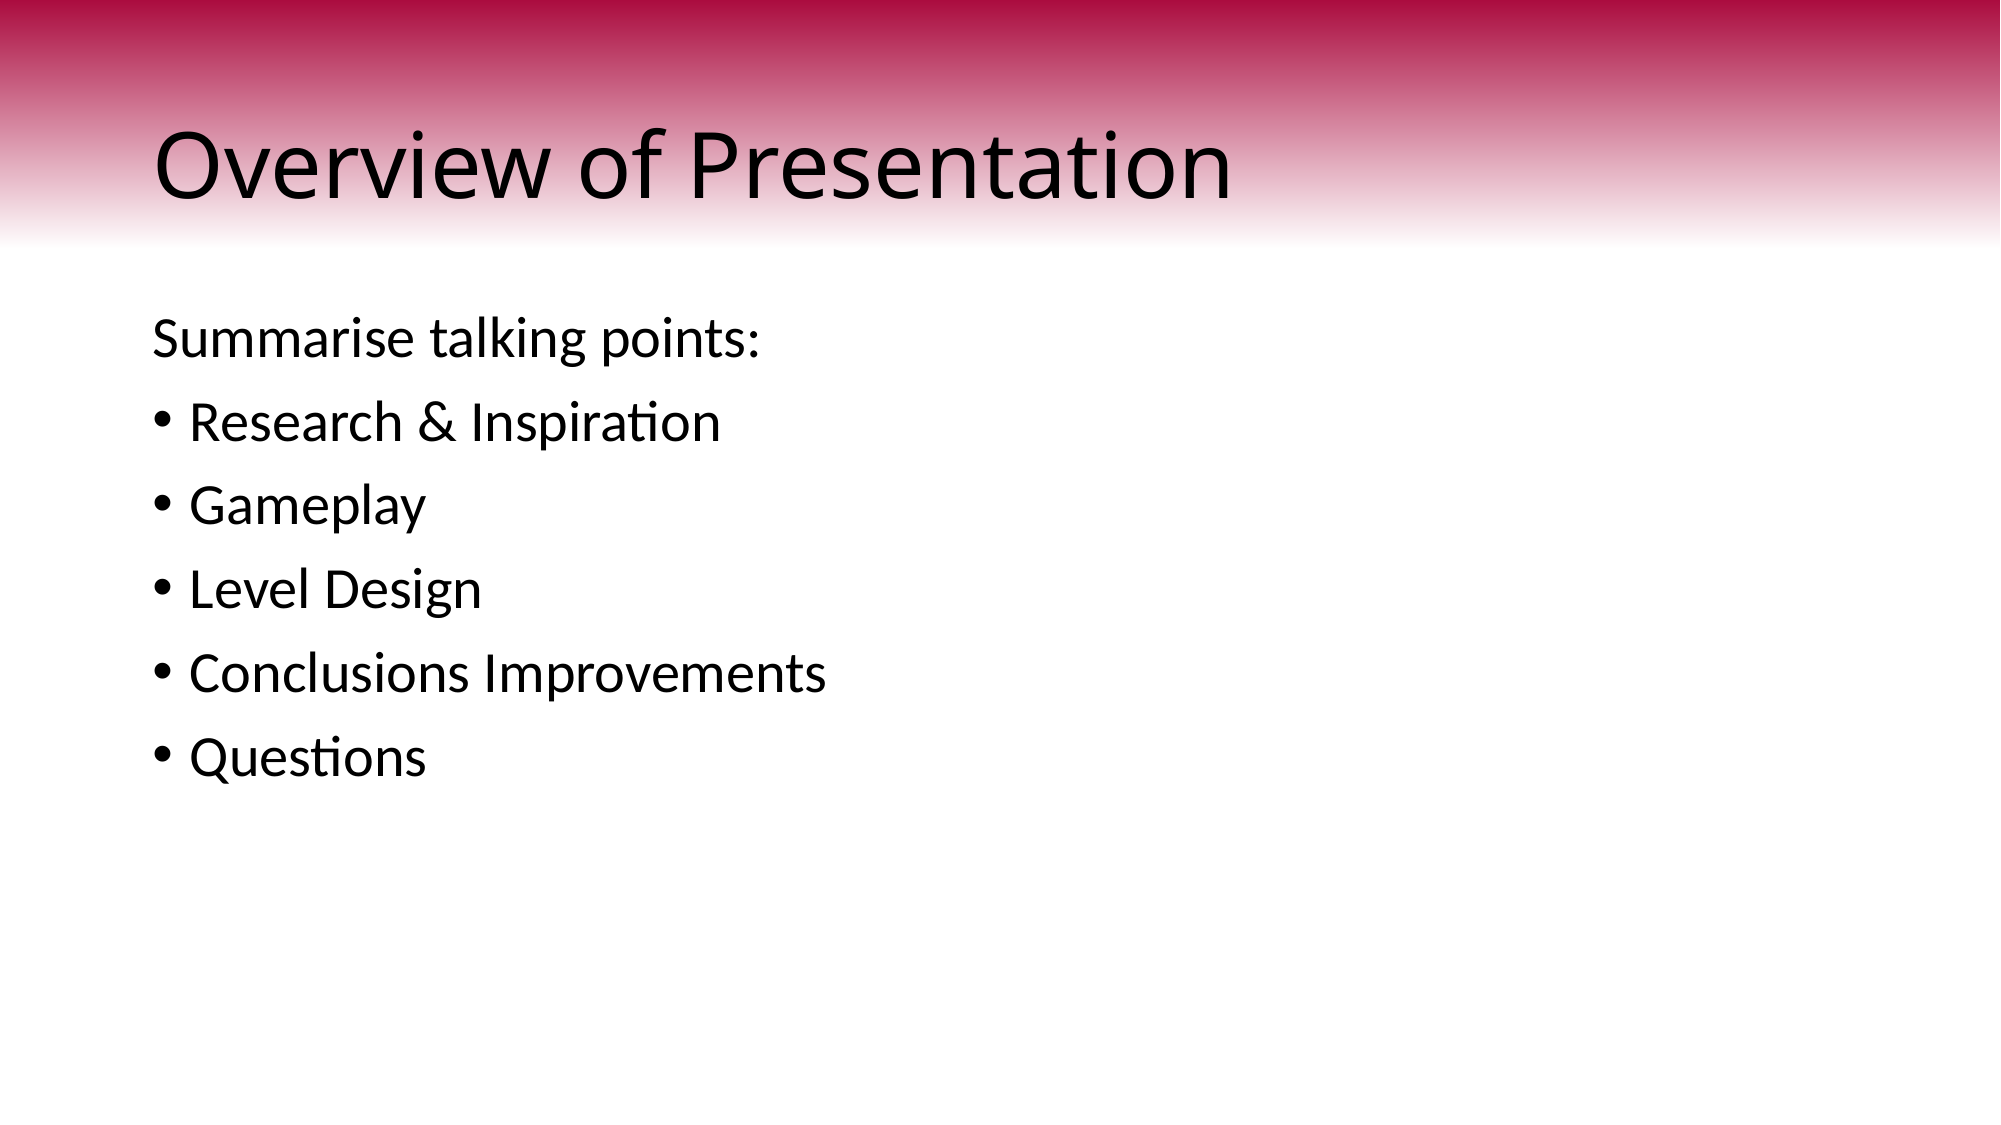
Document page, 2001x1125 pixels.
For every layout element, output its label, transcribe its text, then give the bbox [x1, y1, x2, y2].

list Summarise talking points: Research & Inspiration Gameplay Level Design Conclusions Improvements Questions [137, 299, 1863, 1014]
title Overview of Presentation [137, 59, 1863, 278]
